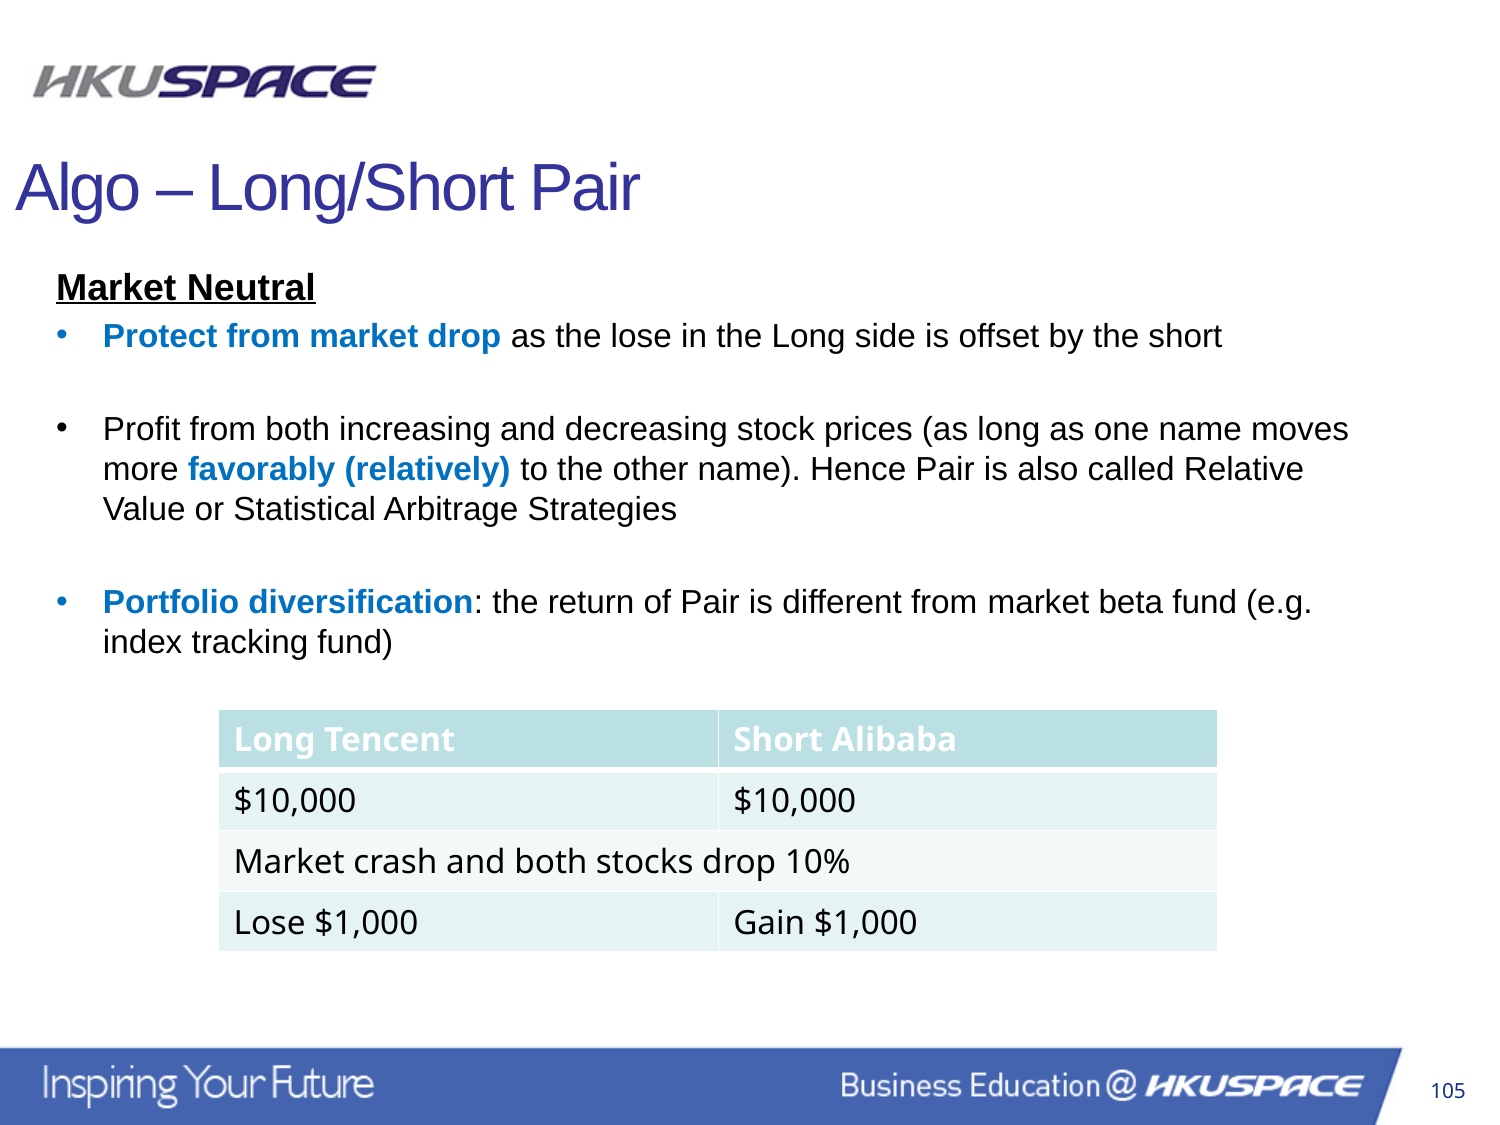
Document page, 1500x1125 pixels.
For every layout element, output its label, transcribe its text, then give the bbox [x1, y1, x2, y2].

picture [0, 0, 1500, 1125]
slide_number 105 [1415, 1070, 1499, 1125]
text_box Algo – Long/Short Pair [0, 101, 1325, 266]
table_cell $10,000 [219, 773, 718, 830]
table_cell Lose $1,000 [219, 892, 718, 951]
table_header Long Tencent [219, 710, 718, 767]
table_cell $10,000 [719, 773, 1217, 830]
table_cell Market crash and both stocks drop 10% [219, 831, 1217, 891]
table_header Short Alibaba [719, 710, 1217, 767]
text_box Market Neutral Protect from market drop as the lose in the Long side is offset by the short Profit from both increasing and decreasing stock prices (as long as one name moves more favorably (relatively) to the other name). Hence Pair is also called Relative Value or Statistical Arbitrage Strategies Portfolio diversification: the return of Pair is different from market beta fund (e.g. index tracking fund) [41, 255, 1412, 681]
table_cell Gain $1,000 [719, 892, 1217, 951]
